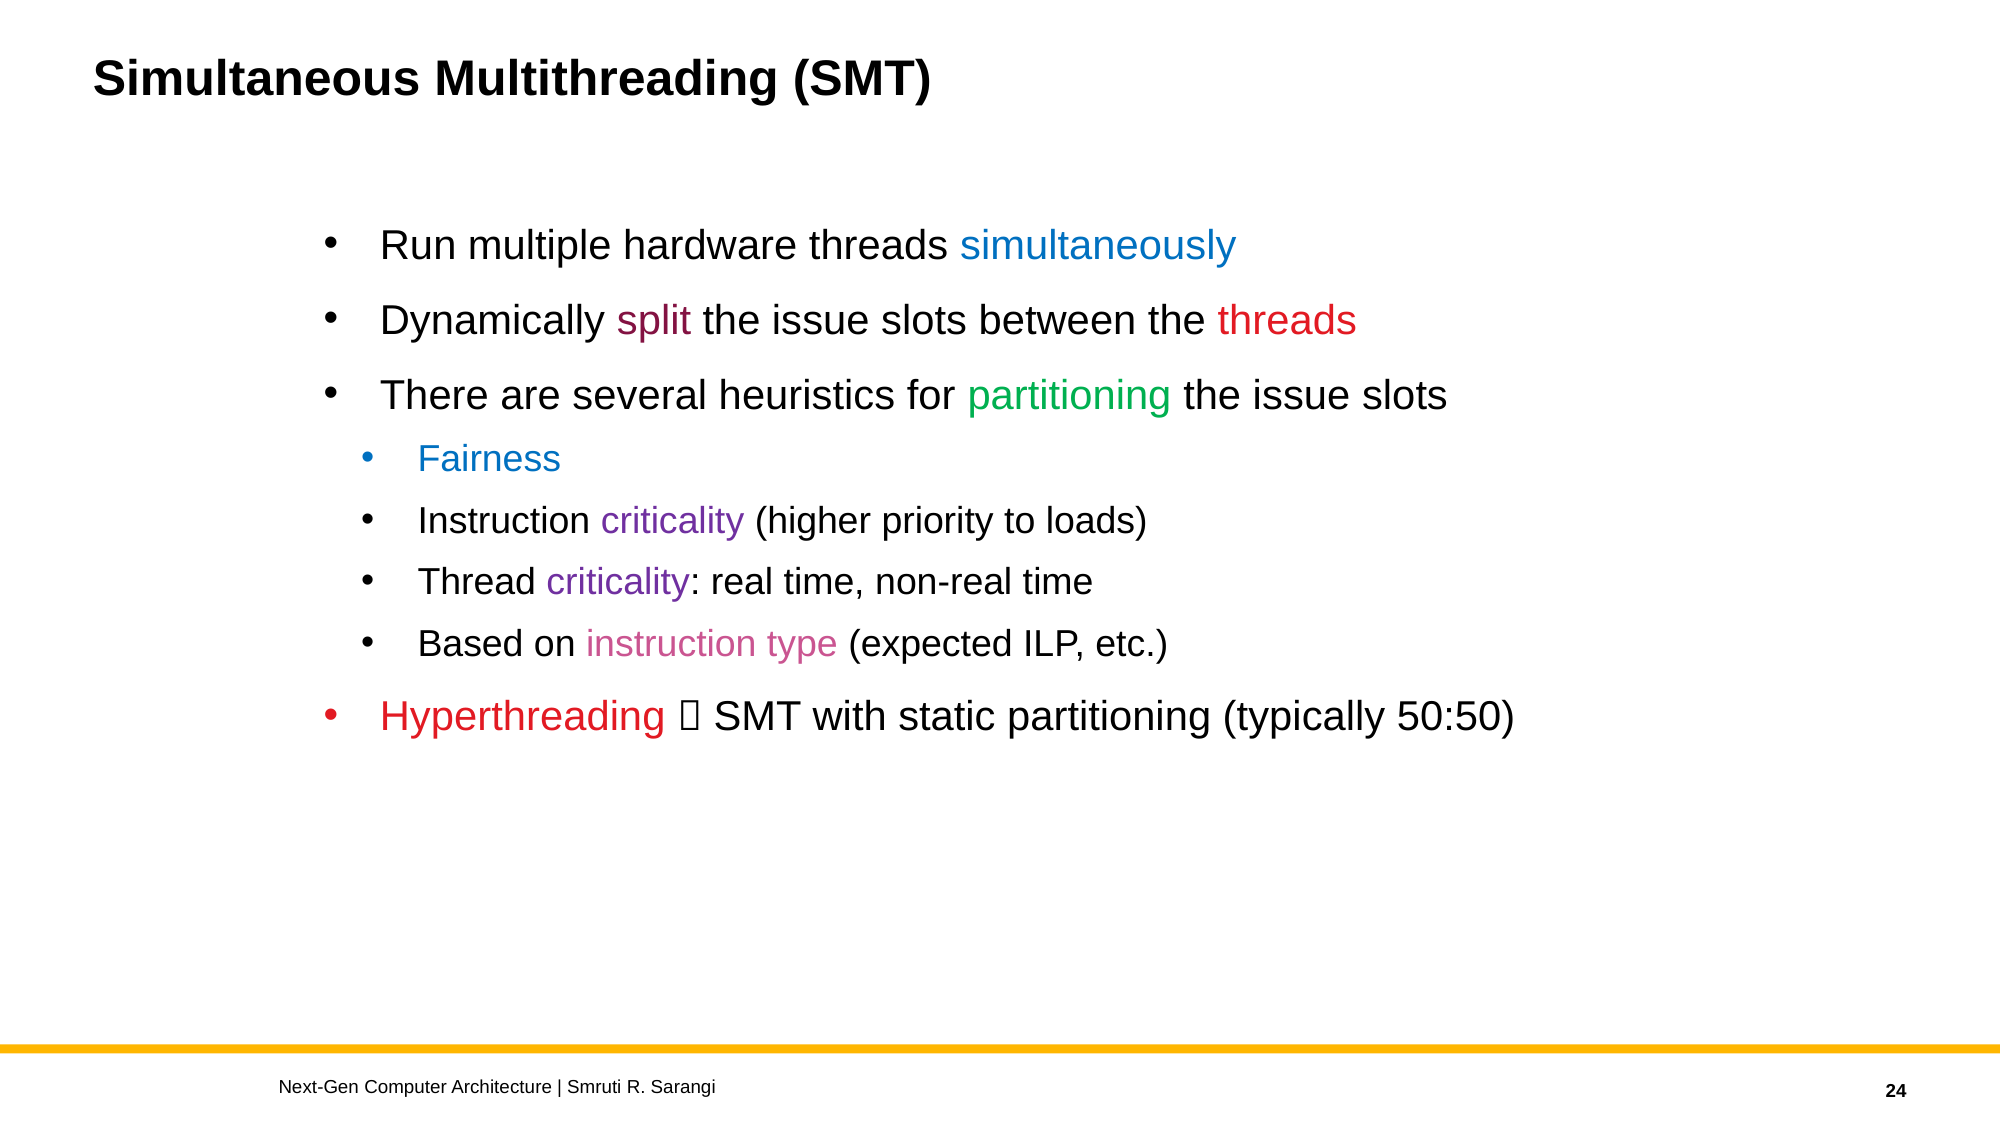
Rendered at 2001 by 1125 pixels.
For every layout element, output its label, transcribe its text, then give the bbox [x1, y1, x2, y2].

title Simultaneous Multithreading (SMT) [78, 45, 1578, 180]
slide_number 24 [1711, 1071, 1922, 1109]
list Run multiple hardware threads simultaneously Dynamically split the issue slots between the threads There are several heuristics for partitioning the issue slots Fairness Instruction criticality (higher priority to loads) Thread criticality: real time, non-real time Based on instruction type (expected ILP, etc.) Hyperthreading  SMT with static partitioning (typically 50:50) [308, 210, 1692, 924]
footer Next-Gen Computer Architecture | Smruti R. Sarangi [263, 1067, 1464, 1105]
